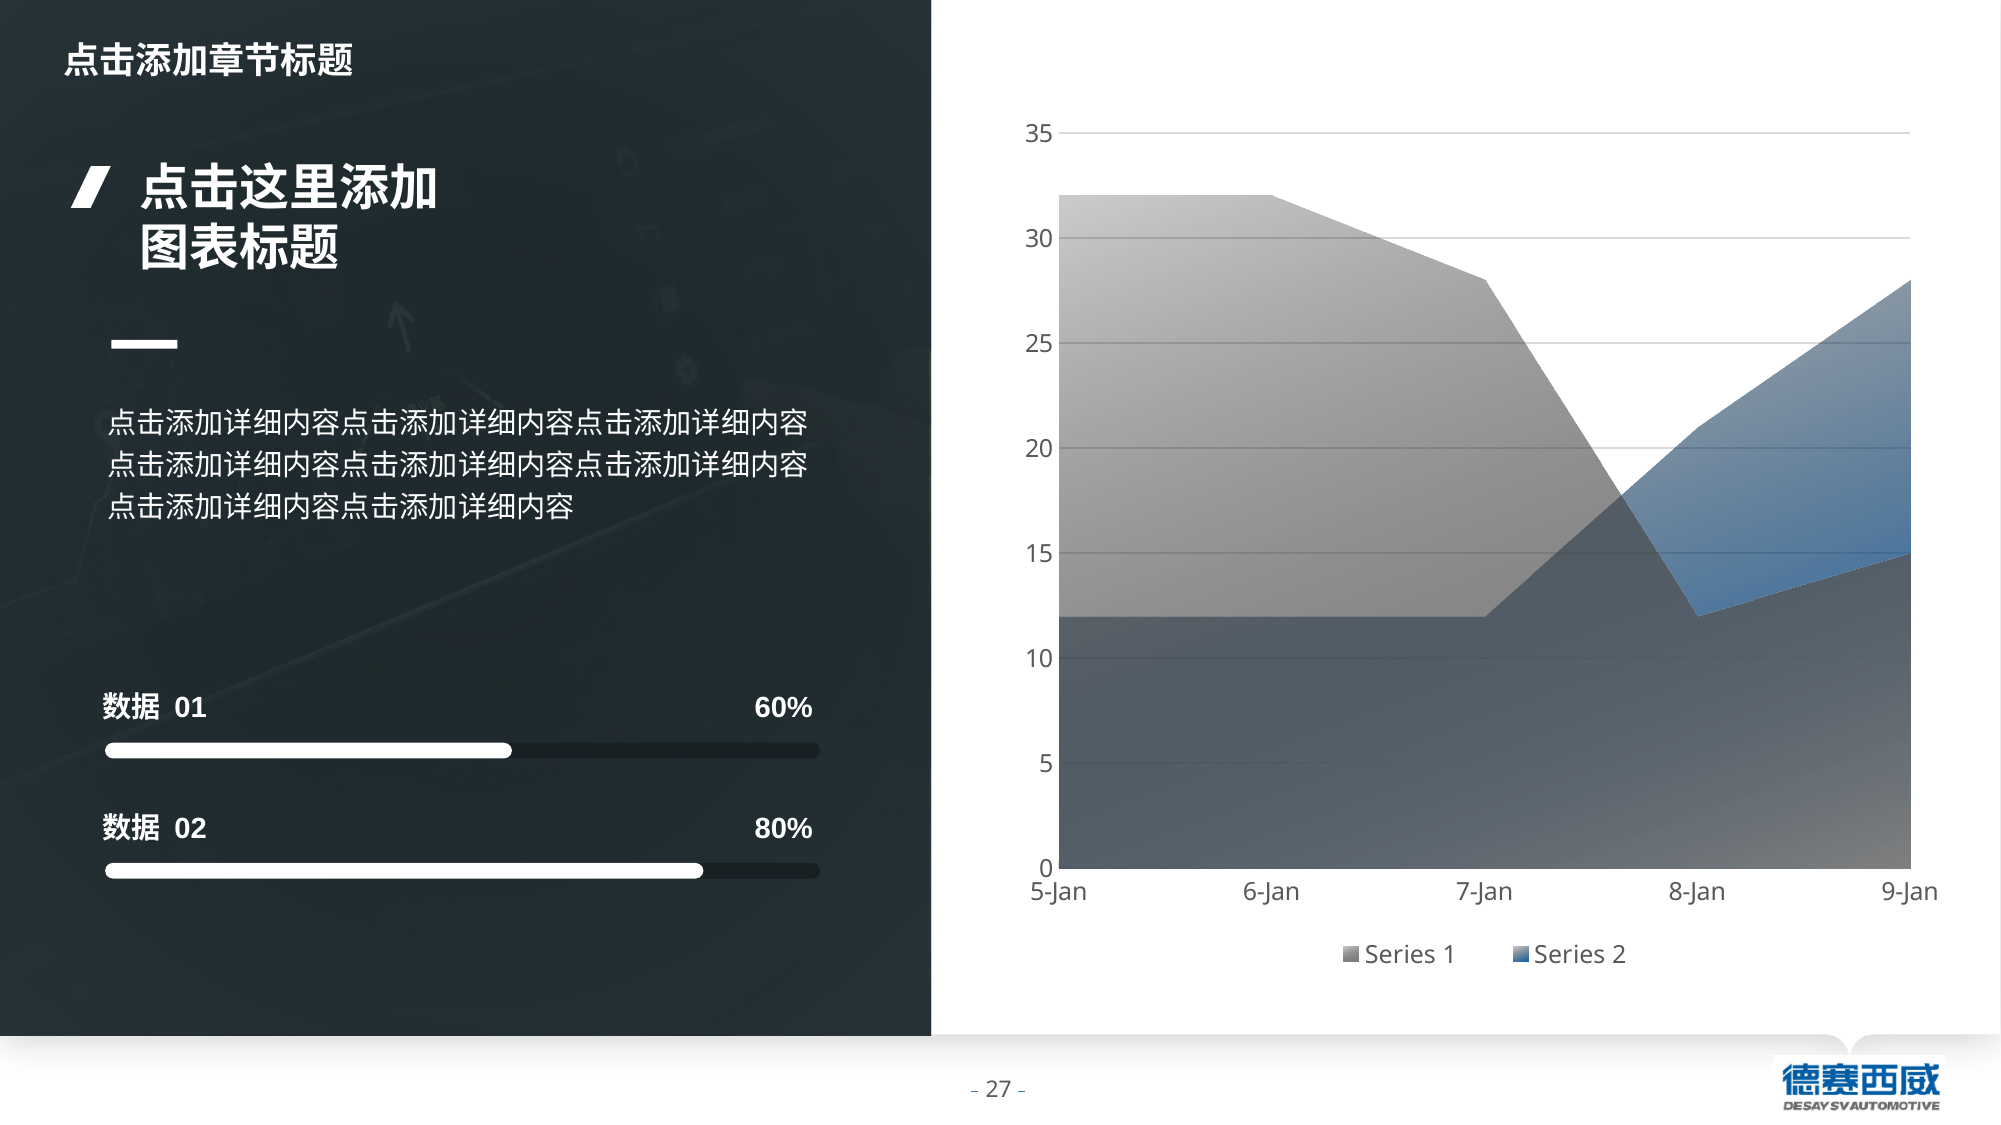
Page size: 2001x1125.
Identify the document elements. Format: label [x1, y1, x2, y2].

text_box [105, 742, 821, 879]
picture [0, 0, 932, 1036]
chart [1005, 97, 1959, 984]
picture [1773, 1055, 1945, 1121]
